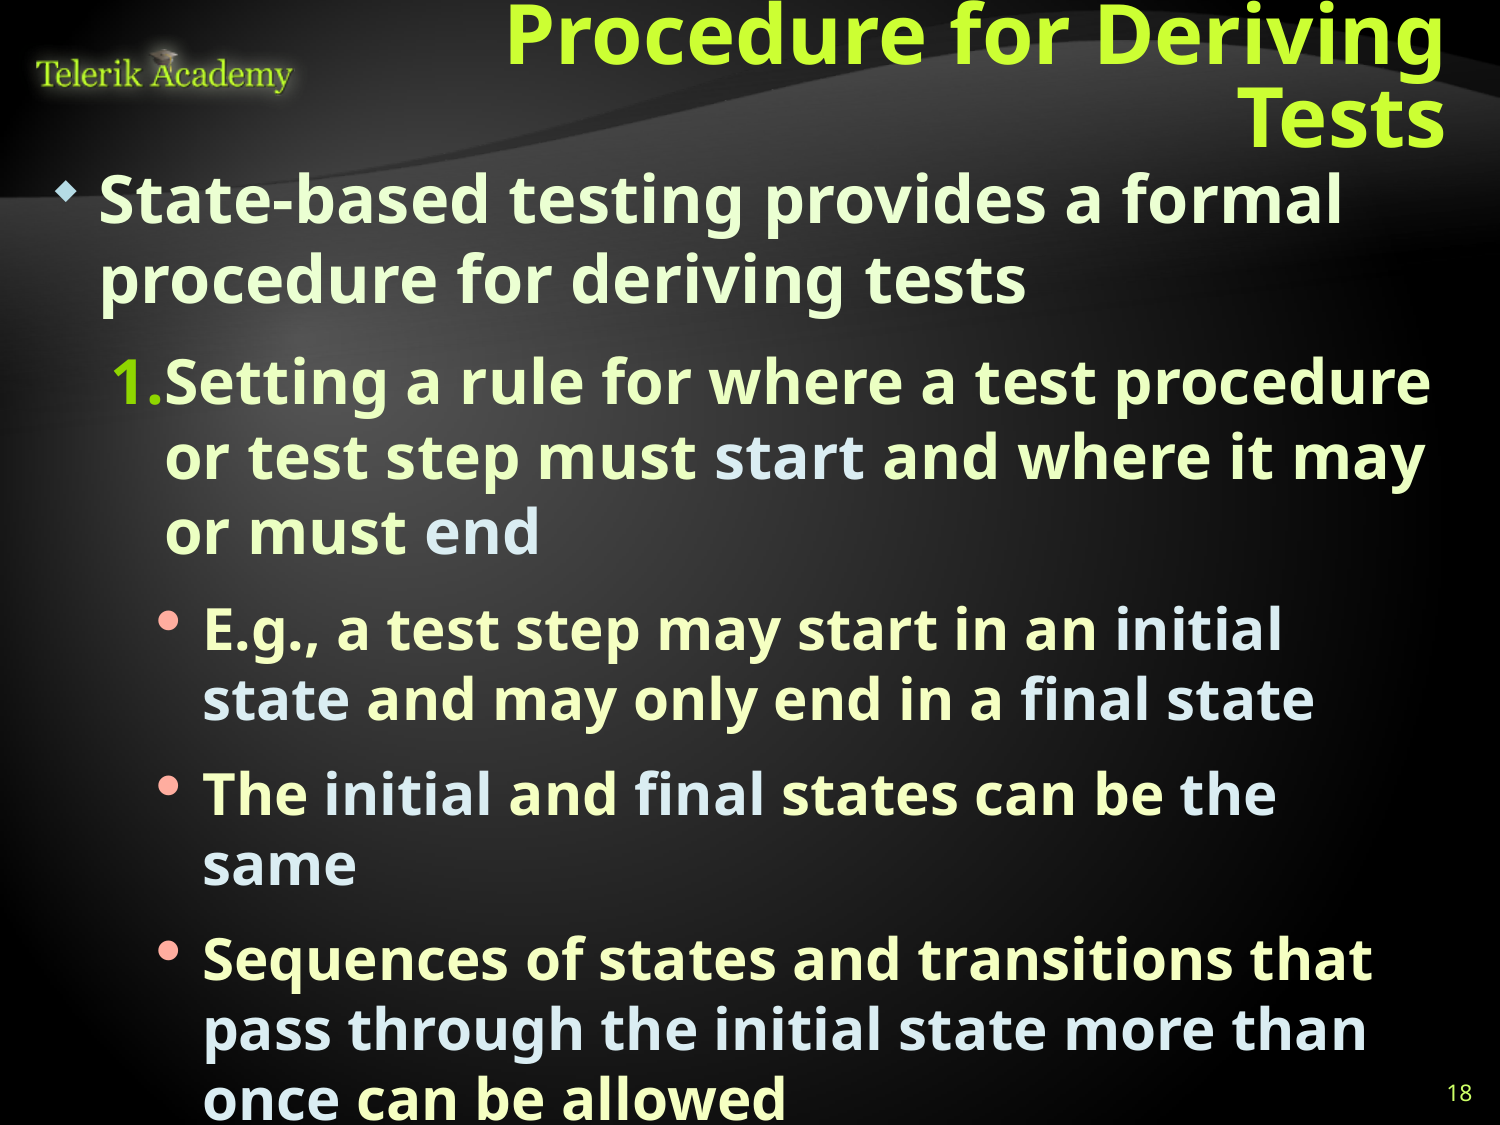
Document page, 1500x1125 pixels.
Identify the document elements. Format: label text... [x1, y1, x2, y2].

title Procedure for Deriving Tests [300, 12, 1463, 149]
picture [0, 0, 1500, 1125]
list State-based testing provides a formal procedure for deriving tests Setting a rule for where a test procedure or test step must start and where it may or must end E.g., a test step may start in an initial state and may only end in a final state The initial and final states can be the same Sequences of states and transitions that pass through the initial state more than once can be allowed [37, 149, 1463, 1100]
slide_number 18 [1412, 1074, 1488, 1113]
